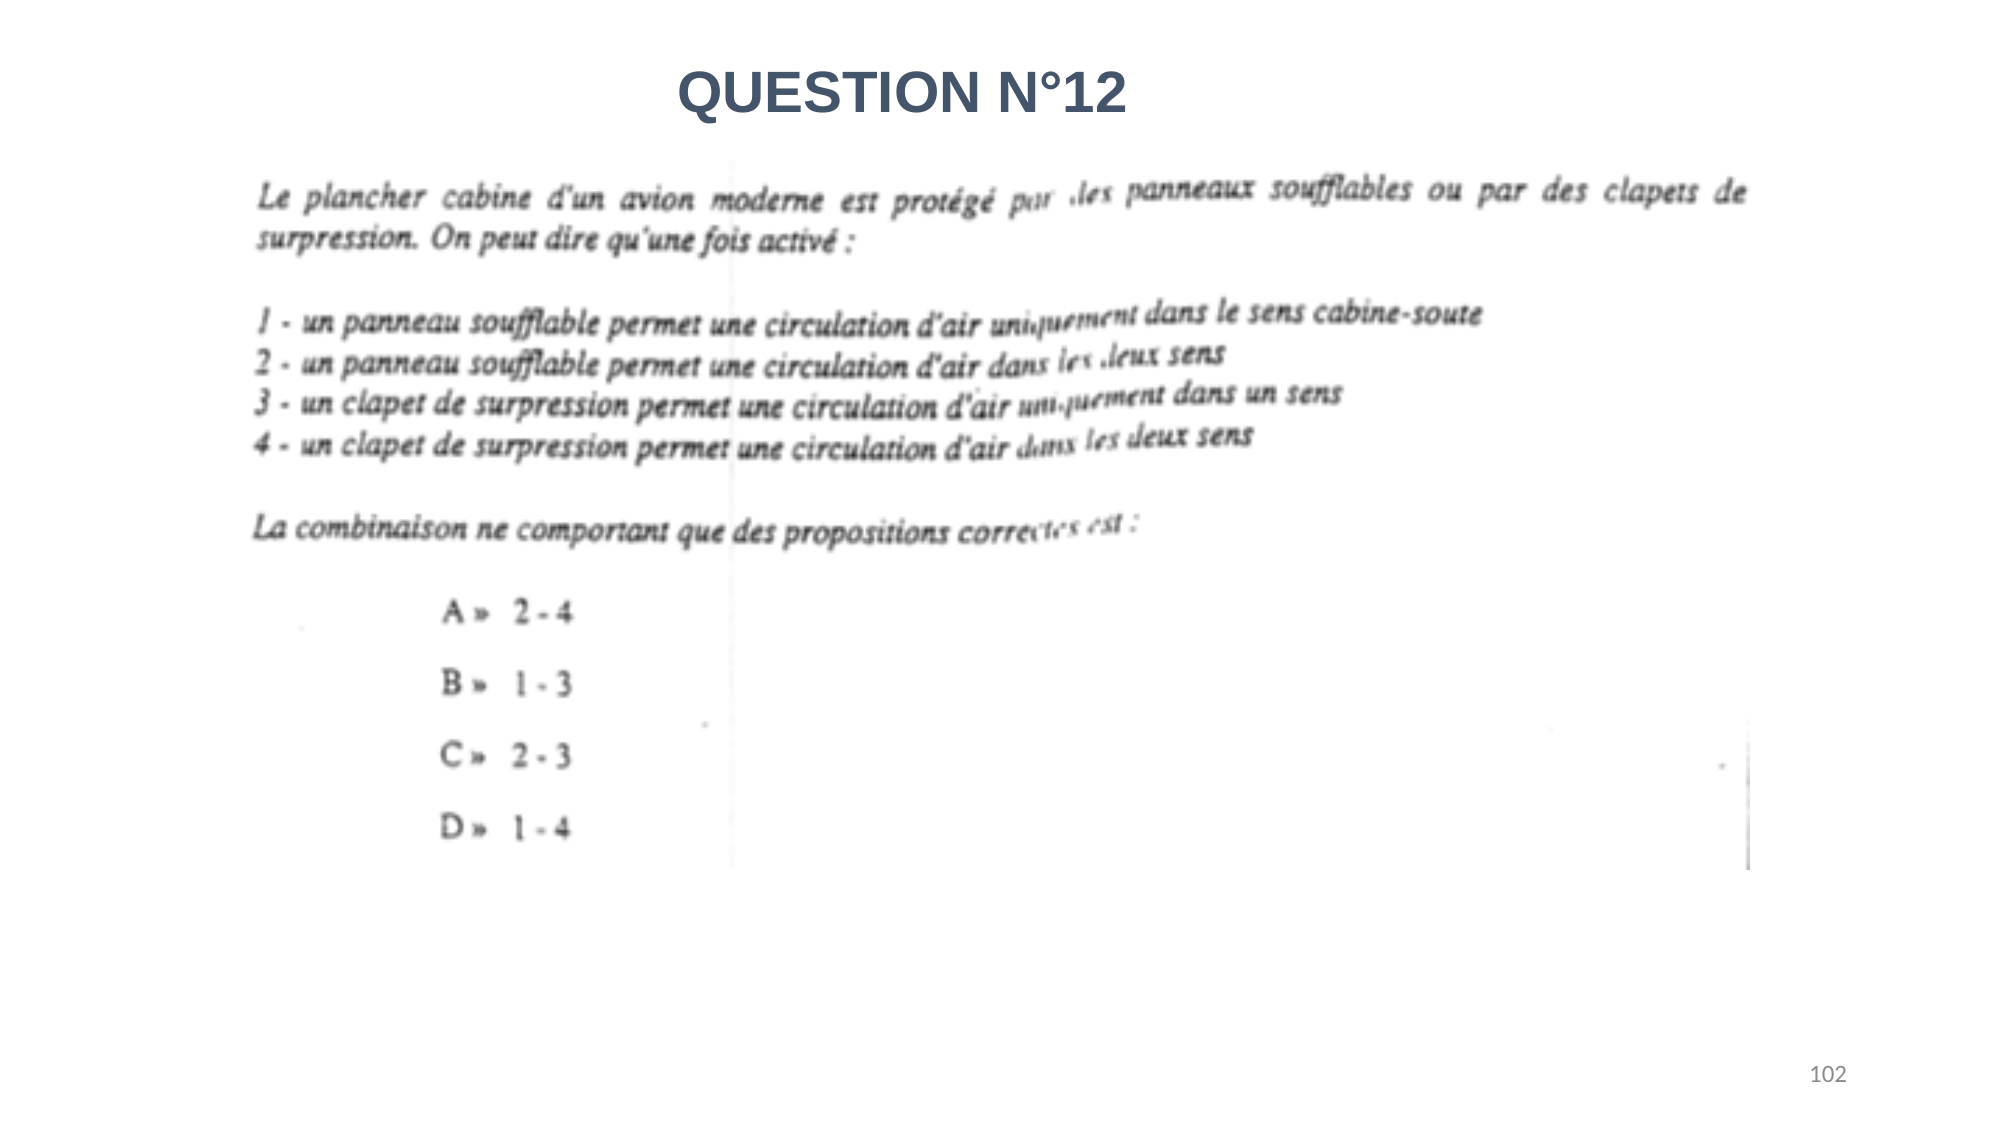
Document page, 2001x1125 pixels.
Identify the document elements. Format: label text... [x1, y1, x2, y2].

text_box QUESTION N°12 [662, 54, 1256, 133]
slide_number 102 [1412, 1042, 1863, 1103]
picture [249, 160, 1750, 870]
